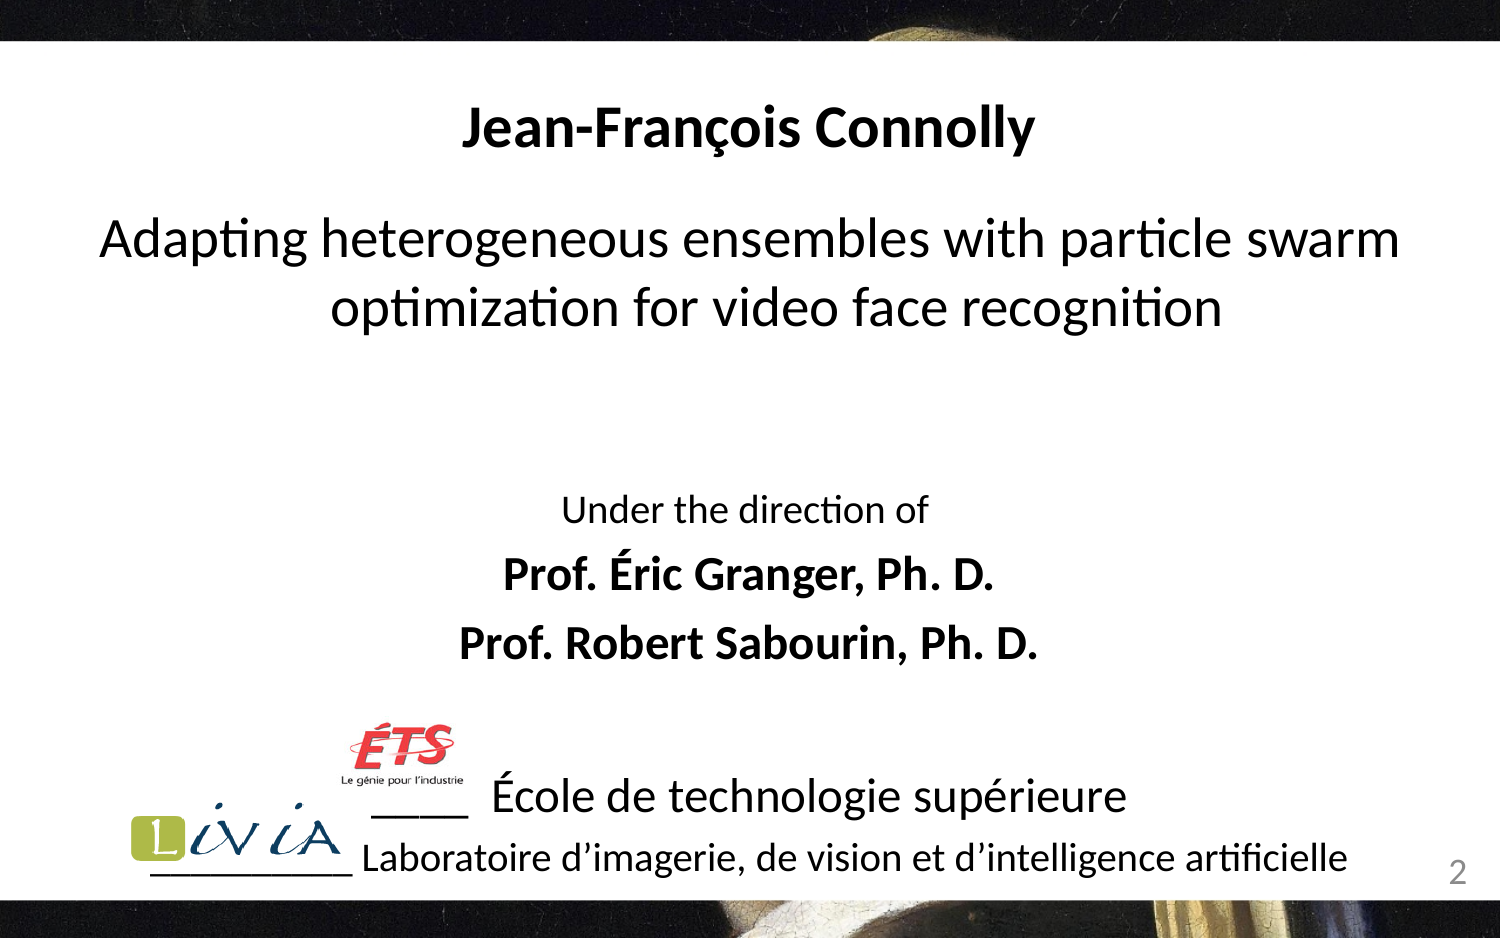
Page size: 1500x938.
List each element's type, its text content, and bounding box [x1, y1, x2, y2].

slide_number 2 [1376, 846, 1483, 893]
picture [0, 0, 1500, 938]
title Jean-François Connolly [75, 78, 1425, 168]
list Adapting heterogeneous ensembles with particle swarm optimization for video face recognition Under the direction of Prof. Éric Granger, Ph. D. Prof. Robert Sabourin, Ph. D. ____ École de technologie supérieure __________ Laboratoire d’imagerie, de vision et d’intelligence artificielle [75, 193, 1425, 892]
